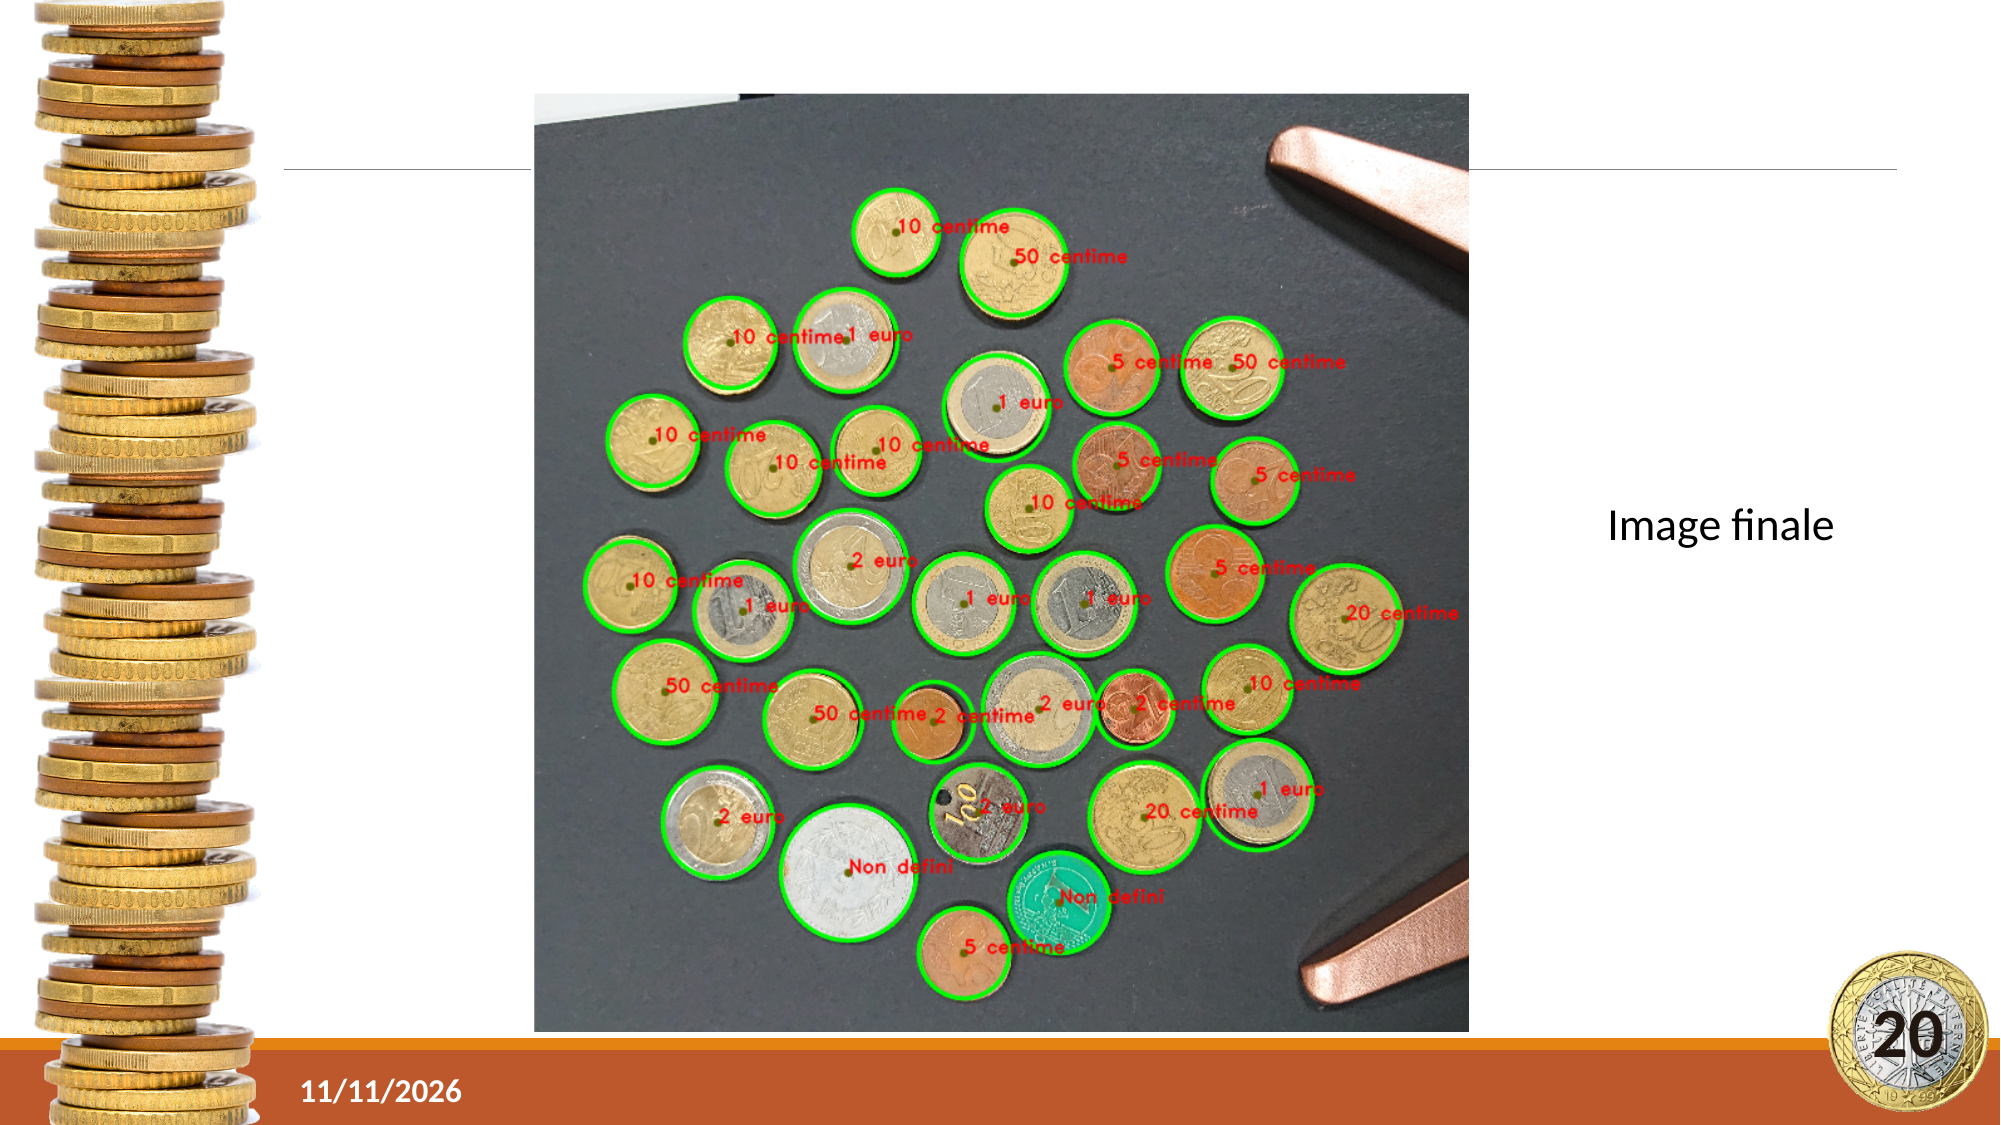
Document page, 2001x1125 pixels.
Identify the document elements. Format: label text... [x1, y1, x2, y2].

slide_number 20 [1827, 950, 1989, 1109]
picture [29, 0, 262, 1125]
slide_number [284, 1059, 586, 1120]
text_box Image finale [1592, 487, 1851, 557]
picture [530, 93, 1470, 1032]
